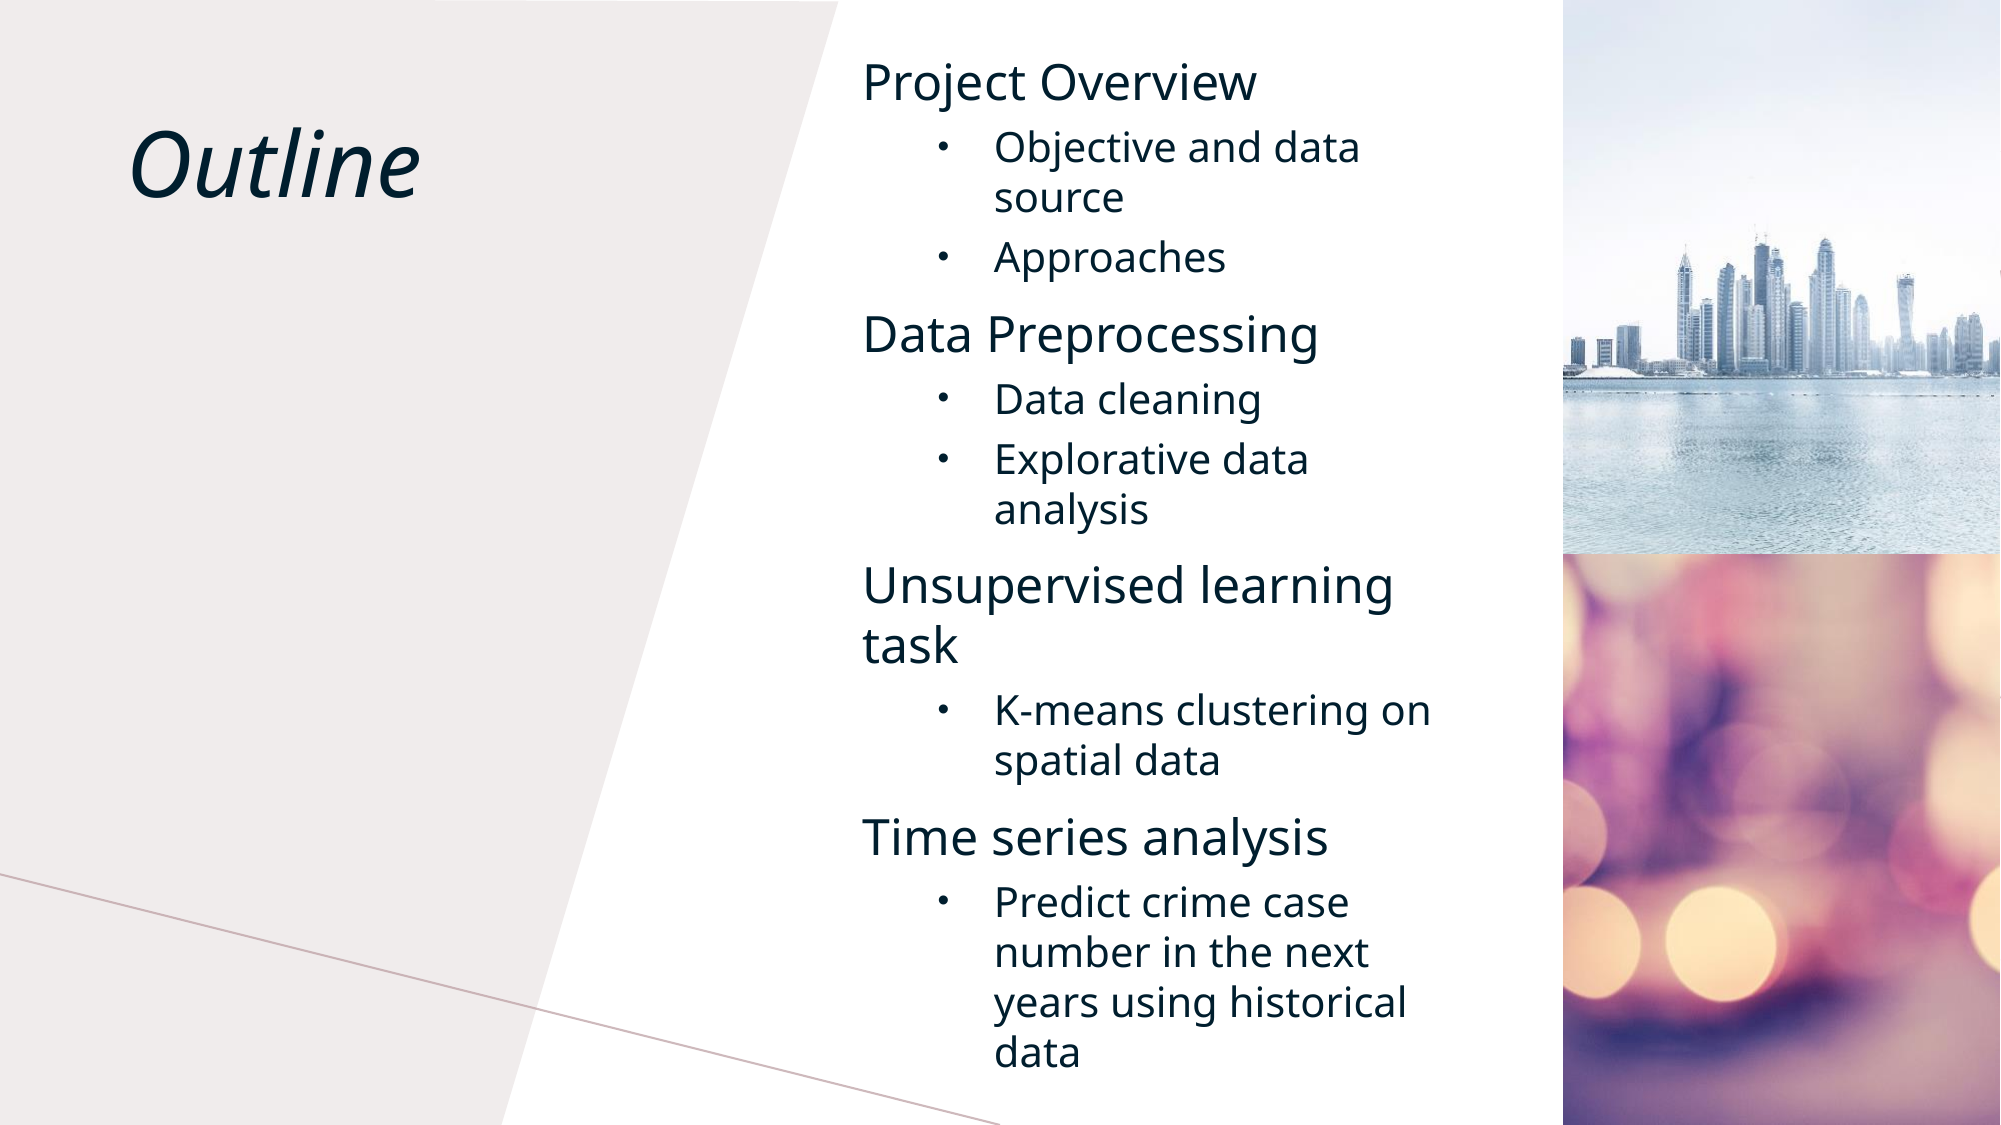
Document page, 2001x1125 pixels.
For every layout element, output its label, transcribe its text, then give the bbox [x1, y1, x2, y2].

picture [1563, 0, 2000, 1125]
title Outline [111, 110, 729, 612]
list Project Overview Objective and data source Approaches Data Preprocessing Data cleaning Explorative data analysis Unsupervised learning task K-means clustering on spatial data Time series analysis Predict crime case number in the next years using historical data [847, 87, 1471, 1039]
